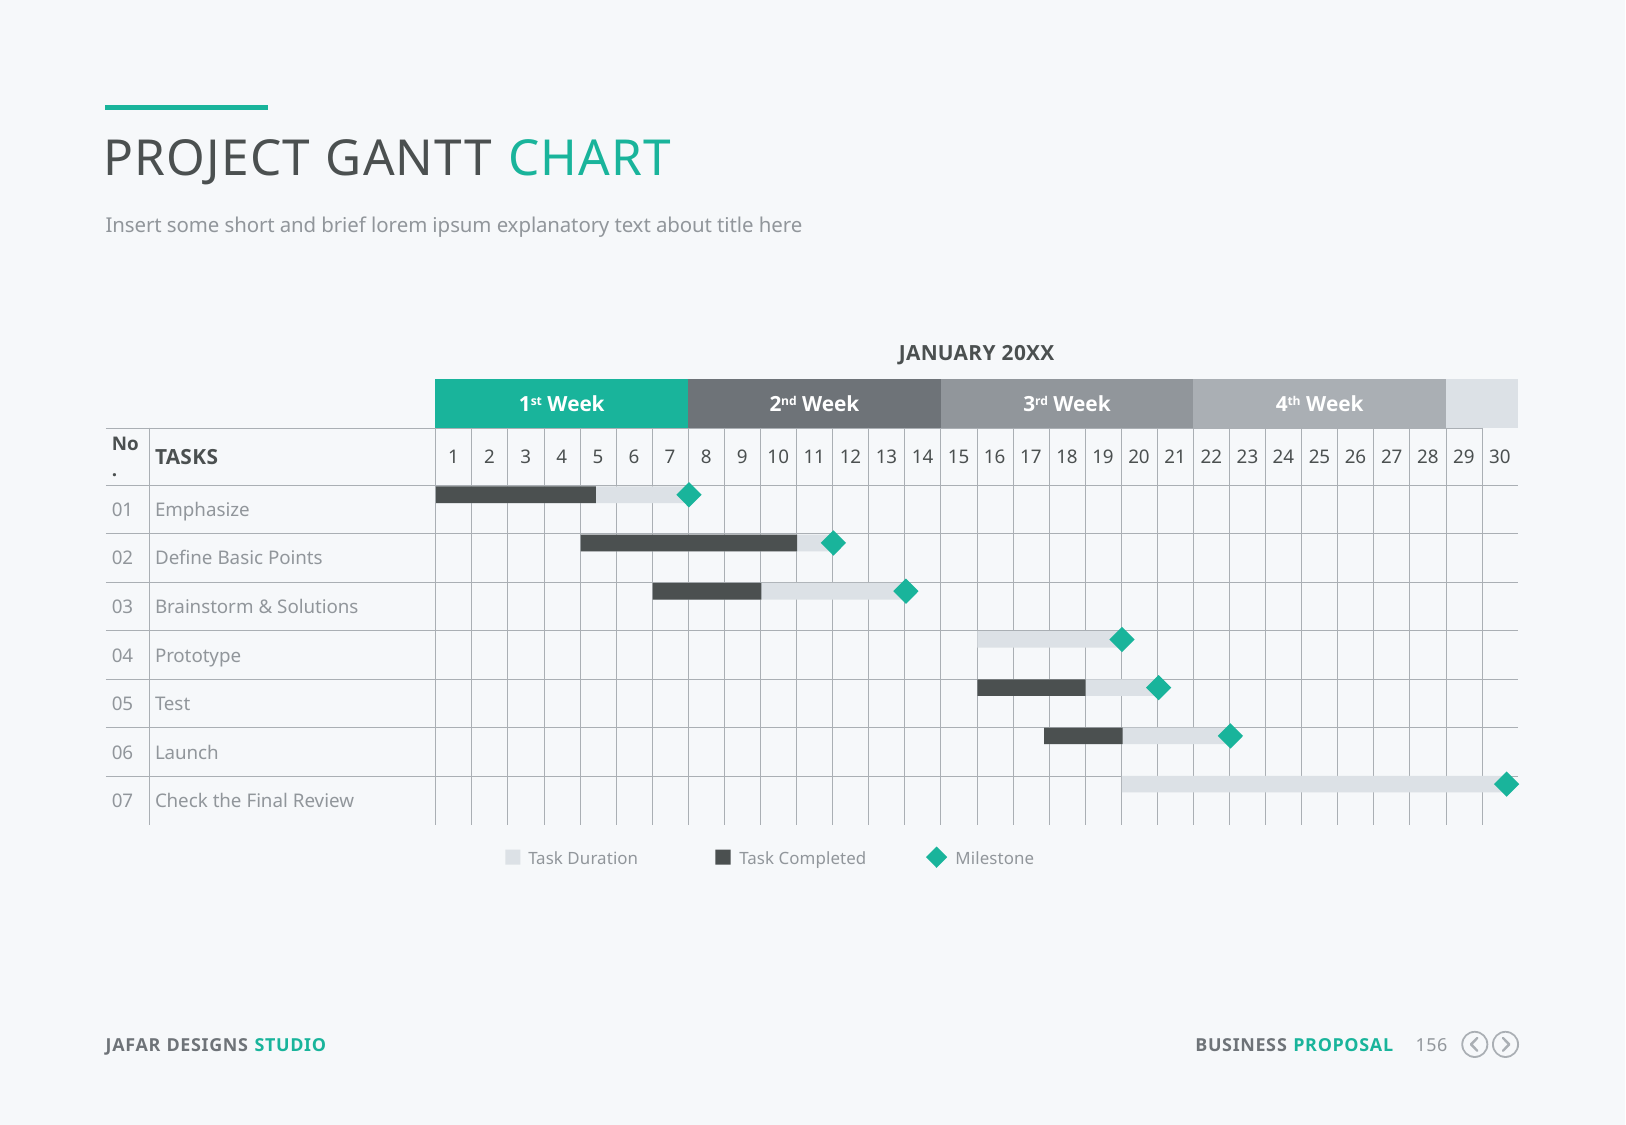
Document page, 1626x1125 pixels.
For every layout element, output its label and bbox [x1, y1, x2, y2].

table_cell [508, 429, 544, 485]
table_cell [1483, 534, 1518, 582]
table_cell [725, 601, 760, 630]
text_box [714, 849, 732, 866]
table_cell [581, 429, 616, 485]
text_box [435, 480, 704, 509]
table_cell [725, 631, 760, 679]
table_cell [150, 728, 435, 776]
table_cell [508, 680, 544, 727]
table_cell [1447, 583, 1482, 630]
table_cell [545, 680, 580, 727]
table_cell [869, 534, 904, 582]
table_cell [797, 552, 832, 582]
table_cell [1086, 429, 1121, 485]
table_cell [653, 504, 688, 533]
table_cell [1122, 583, 1157, 630]
table_cell [617, 429, 652, 485]
table_cell [1230, 631, 1265, 679]
table_cell [797, 777, 832, 825]
table_cell [833, 486, 868, 533]
table_cell [1447, 486, 1482, 533]
table_cell [1374, 631, 1409, 679]
table_cell [150, 429, 435, 485]
table_cell [1374, 728, 1409, 775]
table_cell [1447, 429, 1482, 485]
table_cell [1483, 486, 1518, 533]
table_cell [869, 777, 904, 825]
table_cell [869, 601, 904, 630]
table_cell [1050, 583, 1085, 630]
table_cell [905, 680, 940, 727]
table_cell [941, 486, 977, 533]
table_cell [978, 728, 1013, 776]
table_cell [617, 552, 652, 582]
table_cell [1302, 793, 1337, 825]
table_cell [833, 777, 868, 825]
table_cell [1302, 728, 1337, 775]
table_cell [653, 680, 688, 727]
table_cell [1374, 429, 1409, 485]
table_cell [1338, 534, 1373, 582]
table_cell [761, 728, 796, 776]
table_cell [581, 504, 616, 533]
table_cell [1302, 631, 1337, 679]
table_cell [1014, 429, 1049, 485]
table_cell [1338, 486, 1373, 533]
table_cell [472, 631, 507, 679]
table_cell [1447, 680, 1482, 727]
table_cell [508, 631, 544, 679]
table_cell [106, 777, 149, 825]
table_cell [653, 552, 688, 582]
table_cell [761, 486, 796, 533]
table_cell [1338, 631, 1373, 679]
table_cell [106, 583, 149, 630]
table_cell [1483, 583, 1518, 630]
table_cell [545, 583, 580, 630]
table_cell [1086, 534, 1121, 582]
table_cell [1230, 534, 1265, 582]
table_cell [1230, 793, 1265, 825]
table_cell [1447, 793, 1482, 825]
table_cell [1230, 680, 1265, 727]
table_cell [905, 486, 940, 533]
table_cell [978, 697, 1013, 727]
table_cell [1230, 486, 1265, 533]
table_cell [1230, 429, 1265, 485]
table_cell [725, 777, 760, 825]
table_cell [150, 583, 435, 630]
table_cell [617, 777, 652, 825]
table_cell [1014, 534, 1049, 582]
table_cell [436, 631, 471, 679]
table_cell [689, 486, 724, 533]
table_cell [1410, 631, 1446, 679]
table_cell [941, 631, 977, 679]
text_box [1043, 721, 1245, 751]
table_cell [617, 680, 652, 727]
table_cell [761, 552, 796, 582]
table_cell [508, 534, 544, 582]
table_cell [1483, 728, 1518, 776]
table_cell [797, 631, 832, 679]
table_cell [1266, 631, 1301, 679]
table_cell [106, 534, 149, 582]
table_cell [869, 486, 904, 533]
table_cell [1302, 583, 1337, 630]
table_cell [545, 631, 580, 679]
table_cell [436, 583, 471, 630]
table_cell [869, 429, 904, 485]
table_cell [978, 777, 1013, 825]
table_cell [689, 601, 724, 630]
table_cell [106, 379, 1518, 485]
table_cell [941, 777, 977, 825]
table_cell [436, 429, 471, 485]
table_cell [1302, 486, 1337, 533]
table_cell [761, 429, 796, 485]
table_cell [797, 680, 832, 727]
table_cell [1374, 583, 1409, 630]
table_cell [978, 583, 1013, 630]
table_cell [436, 728, 471, 776]
table_cell [833, 631, 868, 679]
list [105, 209, 1519, 241]
text_box [976, 673, 1173, 702]
table_cell [1266, 680, 1301, 727]
table_cell [797, 728, 832, 776]
table_cell [472, 680, 507, 727]
table_cell [653, 601, 688, 630]
table_cell [581, 552, 616, 582]
table_cell [941, 728, 977, 776]
table_cell [653, 429, 688, 485]
table_cell [653, 728, 688, 776]
text_box [924, 845, 949, 870]
table_cell [472, 429, 507, 485]
table_cell [150, 631, 435, 679]
table_cell [1410, 728, 1446, 775]
table_cell [1050, 534, 1085, 582]
table_cell [1374, 680, 1409, 727]
table_cell [1266, 793, 1301, 825]
table_cell [1410, 680, 1446, 727]
table_cell [1086, 649, 1121, 678]
text_box [976, 625, 1137, 654]
table_cell [1338, 429, 1373, 485]
table_cell [1266, 728, 1301, 775]
table_cell [472, 504, 507, 533]
table_cell [978, 429, 1013, 485]
table_cell [941, 429, 977, 485]
table_cell [1483, 680, 1518, 727]
table_cell [761, 601, 796, 630]
table_cell [978, 486, 1013, 533]
table_cell [653, 777, 688, 825]
table_cell [653, 631, 688, 679]
table_cell [941, 680, 977, 727]
table_cell [1266, 534, 1301, 582]
table_cell [150, 486, 435, 533]
table_cell [833, 728, 868, 776]
table_cell [1483, 631, 1518, 679]
table_cell [1447, 631, 1482, 679]
table_cell [725, 486, 760, 533]
table_cell [1374, 534, 1409, 582]
table_cell [833, 429, 868, 485]
table_cell [545, 777, 580, 825]
table_cell [1194, 745, 1229, 775]
table_cell [1158, 583, 1193, 630]
table_cell [1194, 793, 1229, 825]
table_cell [1230, 583, 1265, 630]
text_box [580, 528, 848, 558]
table_cell [436, 534, 471, 582]
text_box [955, 843, 1120, 869]
table_cell [1122, 486, 1157, 533]
table_cell [1086, 583, 1121, 630]
table_cell [472, 728, 507, 776]
table_cell [1374, 486, 1409, 533]
table_cell [1447, 728, 1482, 775]
table_cell [1410, 583, 1446, 630]
table_cell [1338, 680, 1373, 727]
table_cell [905, 777, 940, 825]
text_box [528, 843, 693, 869]
table_cell [1266, 486, 1301, 533]
table_cell [905, 631, 940, 679]
table_cell [797, 429, 832, 485]
table_cell [508, 728, 544, 776]
table_cell [689, 777, 724, 825]
table_cell [689, 680, 724, 727]
table_cell [761, 631, 796, 679]
table_cell [1338, 583, 1373, 630]
table_cell [905, 728, 940, 776]
table_cell [1050, 486, 1085, 533]
table_cell [1194, 429, 1229, 485]
table_cell [1302, 534, 1337, 582]
table_cell [581, 631, 616, 679]
table_cell [106, 429, 149, 485]
table_cell [1266, 429, 1301, 485]
table_cell [1158, 429, 1193, 485]
table_cell [1410, 793, 1446, 825]
table_cell [436, 777, 471, 825]
table_cell [833, 601, 868, 630]
table_cell [869, 680, 904, 727]
table_cell [1086, 777, 1121, 825]
table_cell [1194, 631, 1229, 679]
table_cell [1158, 793, 1193, 825]
table_cell [1410, 534, 1446, 582]
table_cell [1014, 583, 1049, 630]
table_cell [689, 631, 724, 679]
table_cell [689, 429, 724, 485]
text_box [739, 843, 904, 869]
table_cell [725, 728, 760, 776]
table_cell [581, 680, 616, 727]
table_cell [106, 486, 149, 533]
table_cell [797, 486, 832, 533]
table_cell [689, 728, 724, 776]
table_cell [833, 680, 868, 727]
table_cell [581, 777, 616, 825]
table_cell [1050, 777, 1085, 825]
table_cell [1122, 429, 1157, 485]
table_cell [1158, 680, 1193, 727]
table_cell [1158, 486, 1193, 533]
table_cell [1374, 793, 1409, 825]
text_box [1121, 770, 1521, 799]
table_cell [725, 680, 760, 727]
table_cell [1122, 534, 1157, 582]
table_cell [1122, 745, 1157, 775]
table_cell [617, 631, 652, 679]
table_cell [1050, 649, 1085, 678]
table_cell [617, 583, 652, 630]
table_cell [545, 504, 580, 533]
table_cell [725, 429, 760, 485]
table_cell [1447, 534, 1482, 582]
table_cell [1086, 486, 1121, 533]
table_cell [508, 777, 544, 825]
table_cell [508, 504, 544, 533]
table_cell [1338, 793, 1373, 825]
table_cell [978, 649, 1013, 678]
table_cell [689, 552, 724, 582]
table_cell [1158, 534, 1193, 582]
table_cell [1483, 788, 1518, 825]
table_cell [1194, 534, 1229, 582]
table_cell [941, 583, 977, 630]
table_cell [1050, 745, 1085, 776]
table_cell [833, 534, 868, 582]
table_cell [436, 680, 471, 727]
table_cell [545, 728, 580, 776]
table_cell [797, 601, 832, 630]
table_cell [869, 631, 904, 679]
table_cell [725, 552, 760, 582]
table_cell [581, 728, 616, 776]
table_cell [1086, 745, 1121, 776]
table_cell [1014, 777, 1049, 825]
table_cell [1014, 486, 1049, 533]
table_cell [1194, 583, 1229, 630]
table_cell [1410, 486, 1446, 533]
list [103, 125, 1518, 188]
table_cell [617, 504, 652, 533]
table_cell [1410, 429, 1446, 485]
table_cell [1086, 697, 1121, 727]
text_box [652, 577, 921, 606]
table_cell [581, 583, 616, 630]
table_cell [545, 429, 580, 485]
table_cell [1014, 728, 1049, 776]
table_cell [1050, 697, 1085, 727]
table_cell [545, 534, 580, 582]
table_cell [1338, 728, 1373, 775]
table_cell [1230, 728, 1265, 775]
table_cell [1050, 429, 1085, 485]
table_cell [150, 777, 435, 825]
text_box [504, 849, 521, 866]
table_cell [1122, 631, 1157, 678]
table_cell [941, 534, 977, 582]
table_cell [1014, 649, 1049, 678]
table_cell [106, 631, 149, 679]
table_cell [761, 680, 796, 727]
table_cell [905, 534, 940, 582]
table_cell [436, 504, 471, 533]
table_cell [761, 777, 796, 825]
table_cell [1122, 697, 1157, 727]
table_cell [1194, 486, 1229, 533]
table_cell [150, 534, 435, 582]
table_cell [1302, 429, 1337, 485]
table_cell [106, 680, 149, 727]
table_cell [1158, 631, 1193, 679]
table_cell [508, 583, 544, 630]
table_header [106, 325, 1518, 379]
table_cell [869, 728, 904, 776]
table_cell [1194, 680, 1229, 727]
table_cell [1158, 745, 1193, 775]
table_cell [905, 429, 940, 485]
table_cell [1302, 680, 1337, 727]
table_cell [472, 534, 507, 582]
table_cell [106, 728, 149, 776]
table_cell [617, 728, 652, 776]
table_cell [472, 583, 507, 630]
table_cell [1266, 583, 1301, 630]
table_cell [978, 534, 1013, 582]
table_cell [1122, 793, 1157, 825]
table_cell [472, 777, 507, 825]
table_cell [150, 680, 435, 727]
table_cell [905, 583, 940, 630]
table_cell [1014, 697, 1049, 727]
